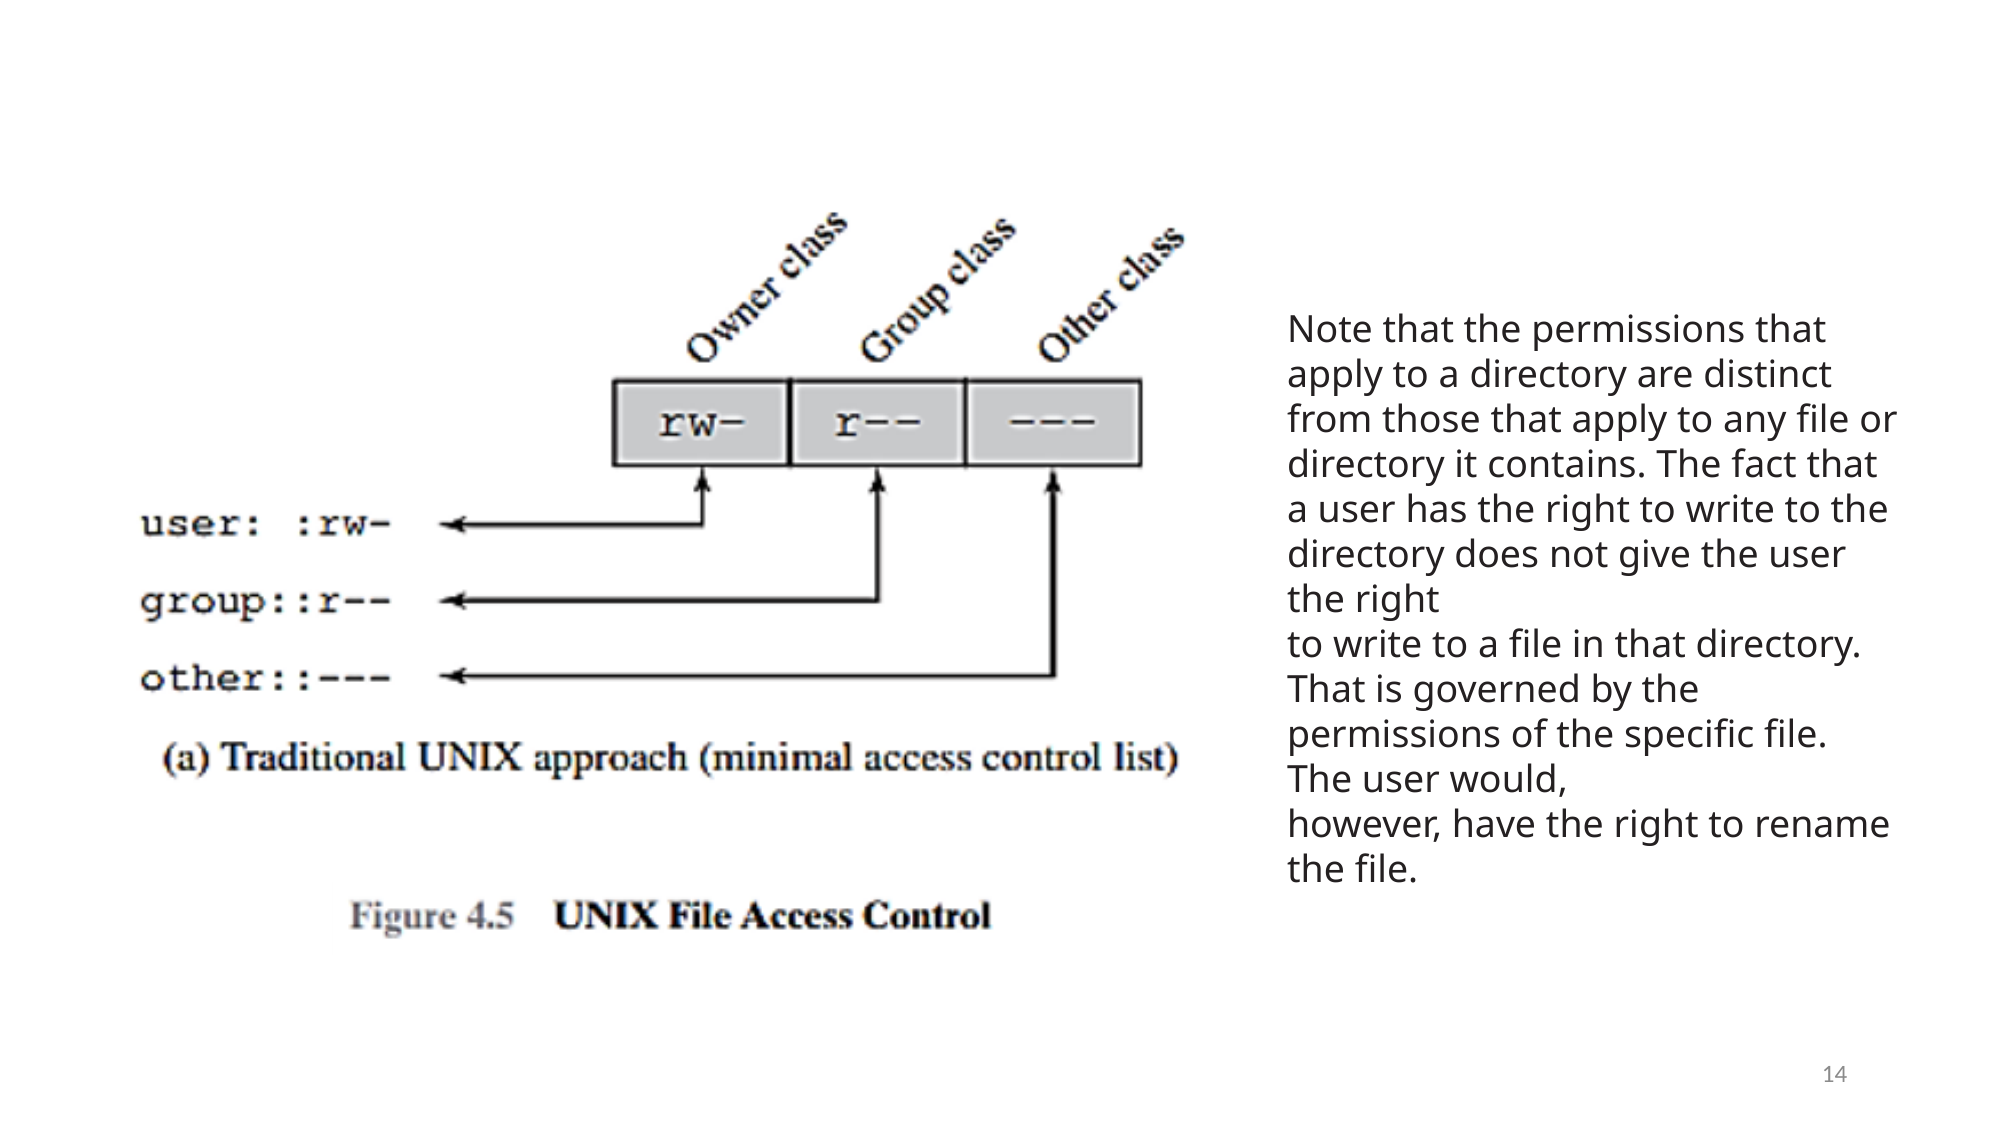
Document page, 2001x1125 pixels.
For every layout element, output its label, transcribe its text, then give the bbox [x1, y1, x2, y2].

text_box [115, 202, 1221, 955]
slide_number 14 [1412, 1042, 1863, 1103]
text_box Note that the permissions that apply to a directory are distinct from those that apply to any file or directory it contains. The fact that a user has the right to write to the directory does not give the user the right to write to a file in that directory. That is governed by the permissions of the specific file. The user would, however, have the right to rename the file. [1272, 298, 1914, 943]
